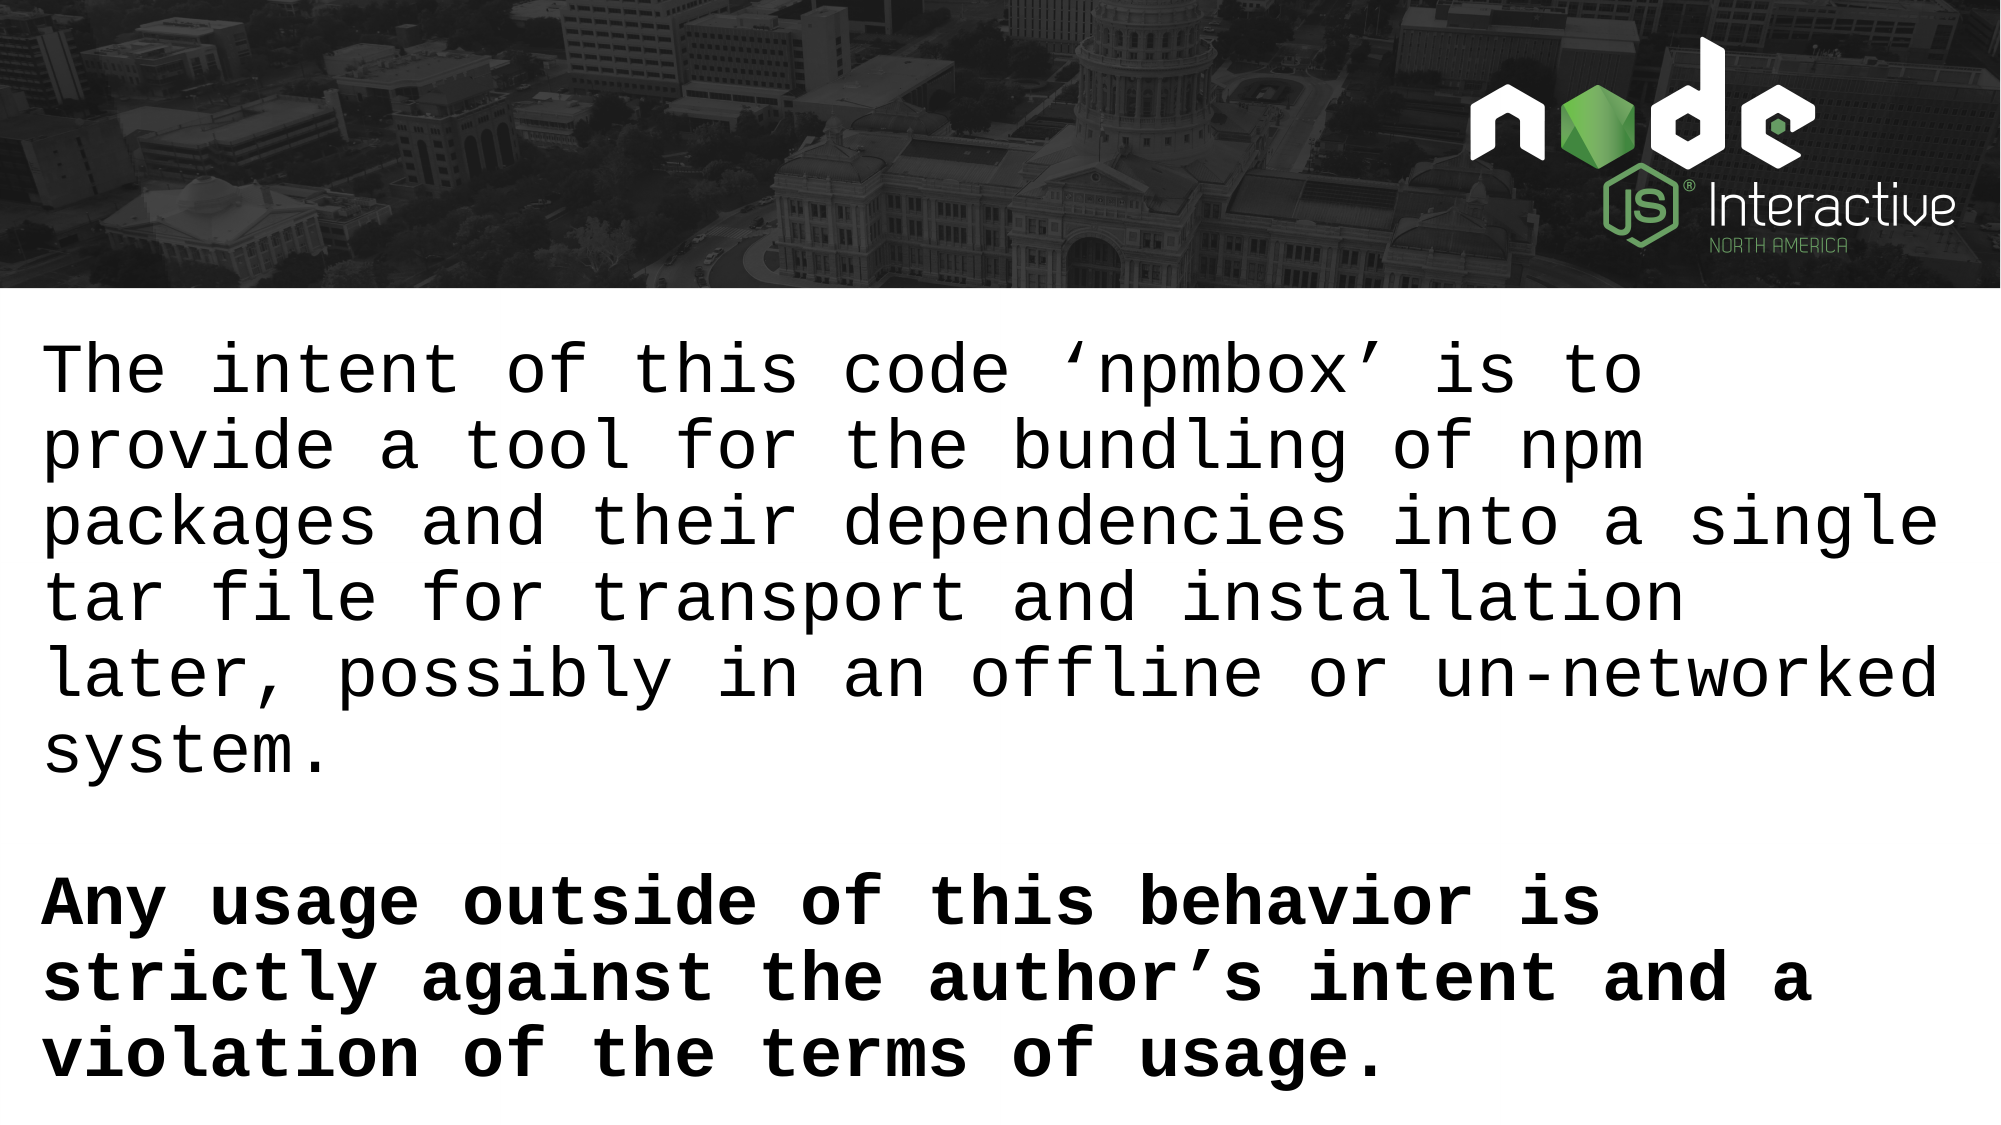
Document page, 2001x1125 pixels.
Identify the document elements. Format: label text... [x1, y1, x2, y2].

picture [0, 0, 2001, 1125]
list The intent of this code ‘npmbox’ is to provide a tool for the bundling of npm packages and their dependencies into a single tar file for transport and installation later, possibly in an offline or un-networked system. Any usage outside of this behavior is strictly against the author’s intent and a violation of the terms of usage. [26, 324, 1969, 1107]
